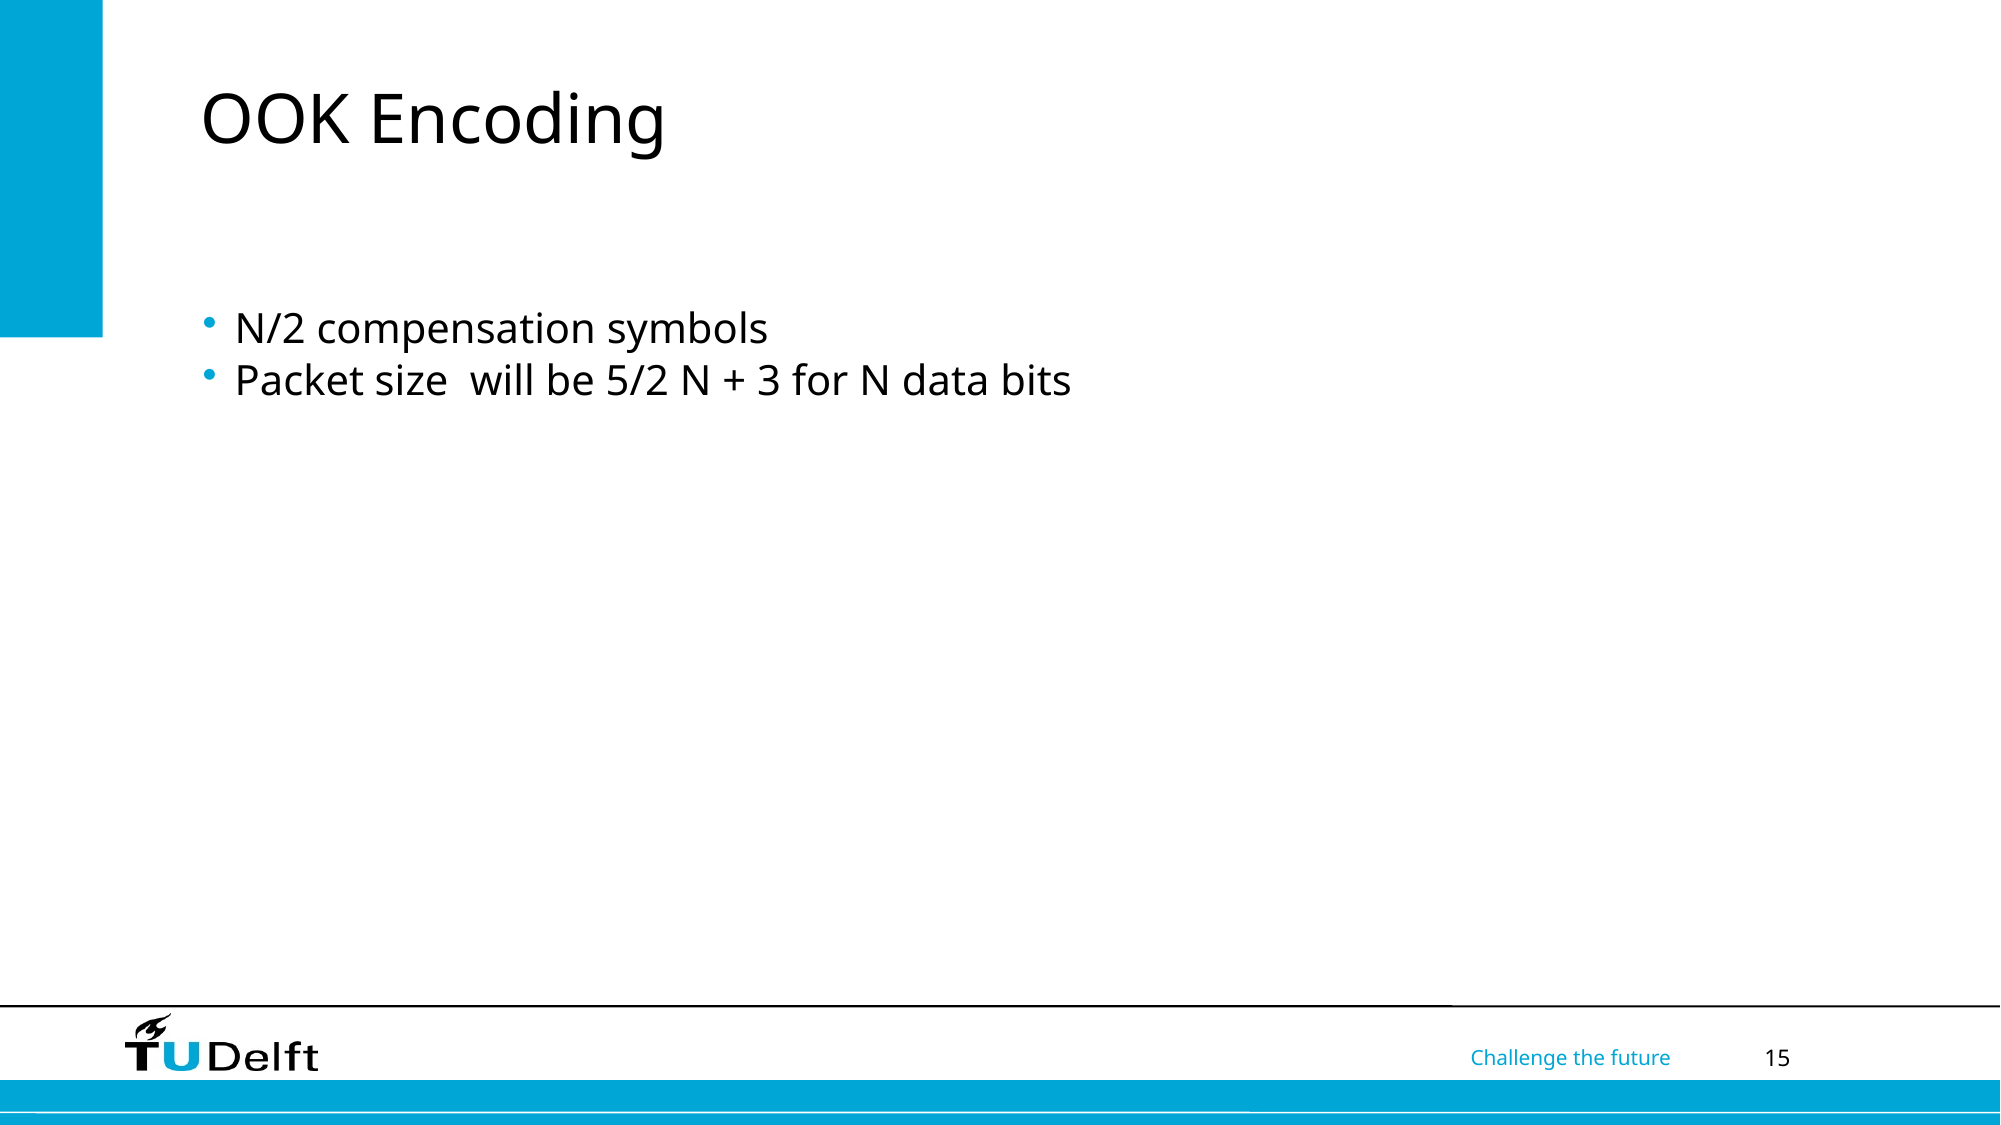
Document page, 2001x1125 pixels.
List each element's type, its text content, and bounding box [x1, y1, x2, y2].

list N/2 compensation symbols Packet size will be 5/2 N + 3 for N data bits [202, 299, 1764, 876]
title OOK Encoding [200, 75, 1767, 280]
picture [125, 1013, 318, 1071]
